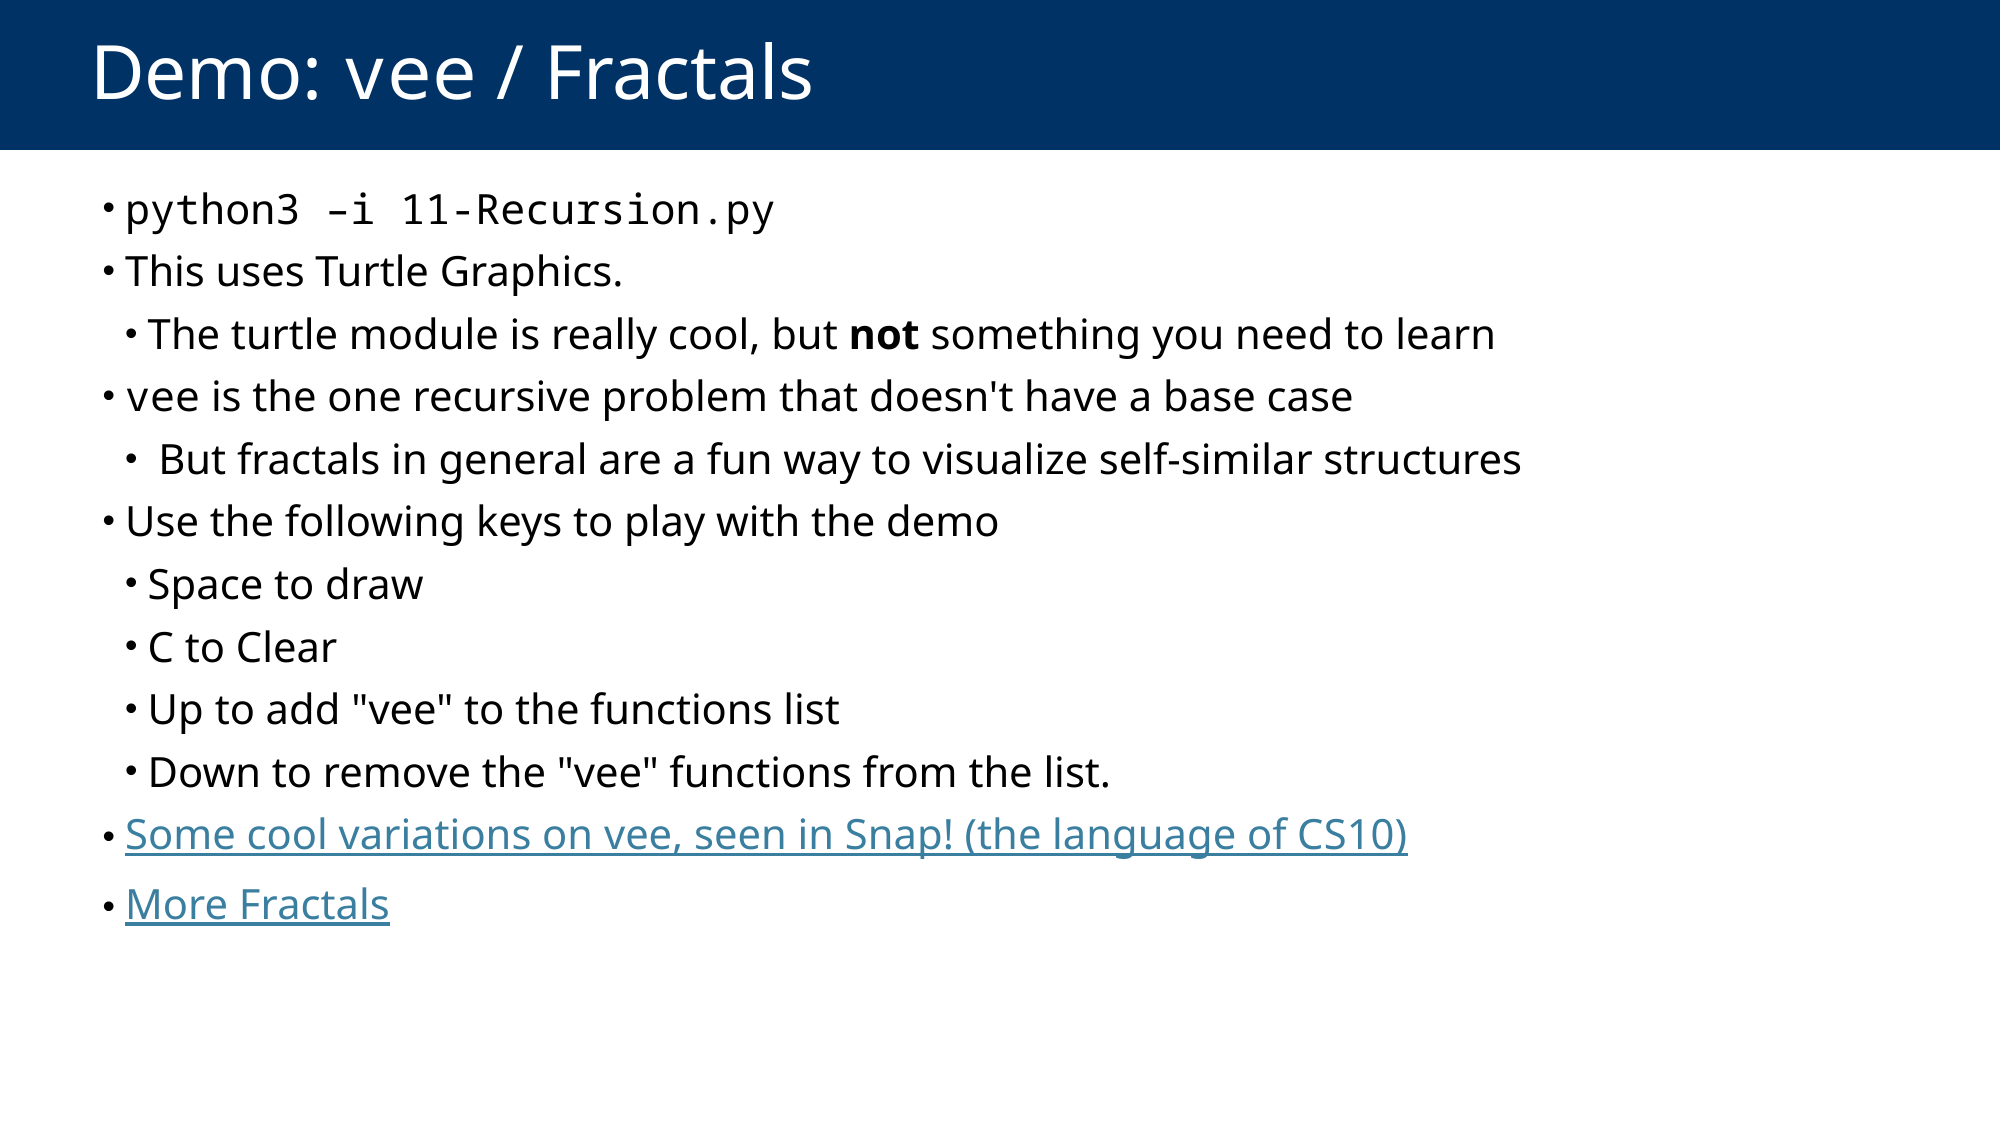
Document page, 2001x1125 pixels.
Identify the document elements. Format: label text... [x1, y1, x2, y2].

title Demo: vee / Fractals [0, 0, 2000, 152]
list python3 –i 11-Recursion.py This uses Turtle Graphics. The turtle module is really cool, but not something you need to learn vee is the one recursive problem that doesn't have a base case But fractals in general are a fun way to visualize self-similar structures Use the following keys to play with the demo Space to draw C to Clear Up to add "vee" to the functions list Down to remove the "vee" functions from the list. Some cool variations on vee, seen in Snap! (the language of CS10) More Fractals [87, 174, 1928, 1038]
